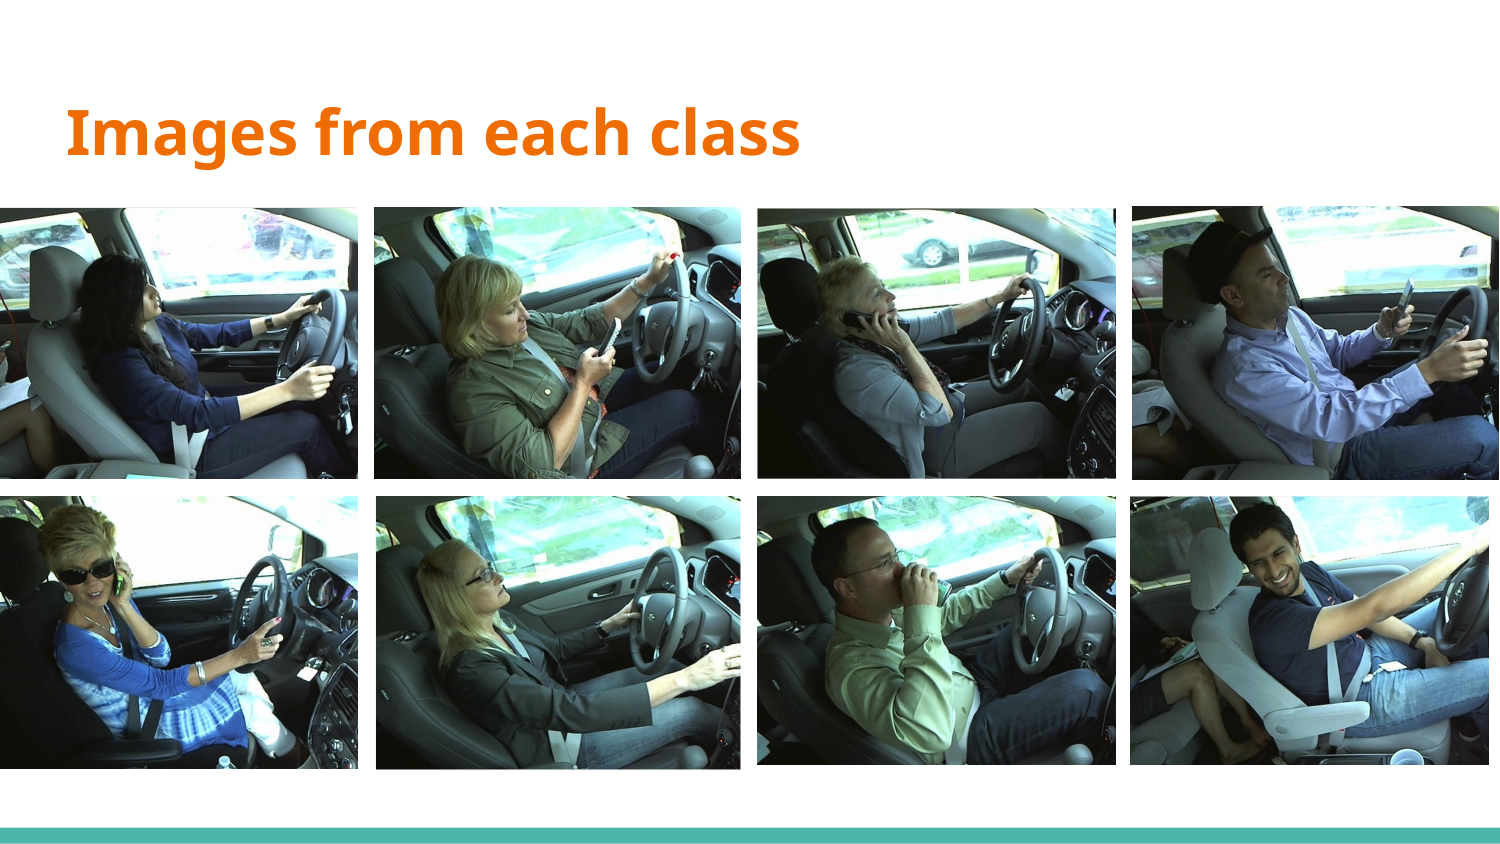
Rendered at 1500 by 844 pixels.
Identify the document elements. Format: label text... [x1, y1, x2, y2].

picture [1130, 496, 1489, 765]
picture [374, 207, 741, 479]
picture [1131, 206, 1499, 480]
picture [757, 496, 1116, 765]
title Images from each class [51, 72, 1449, 189]
picture [757, 207, 1116, 479]
picture [0, 207, 358, 479]
picture [372, 496, 743, 771]
picture [0, 496, 358, 769]
